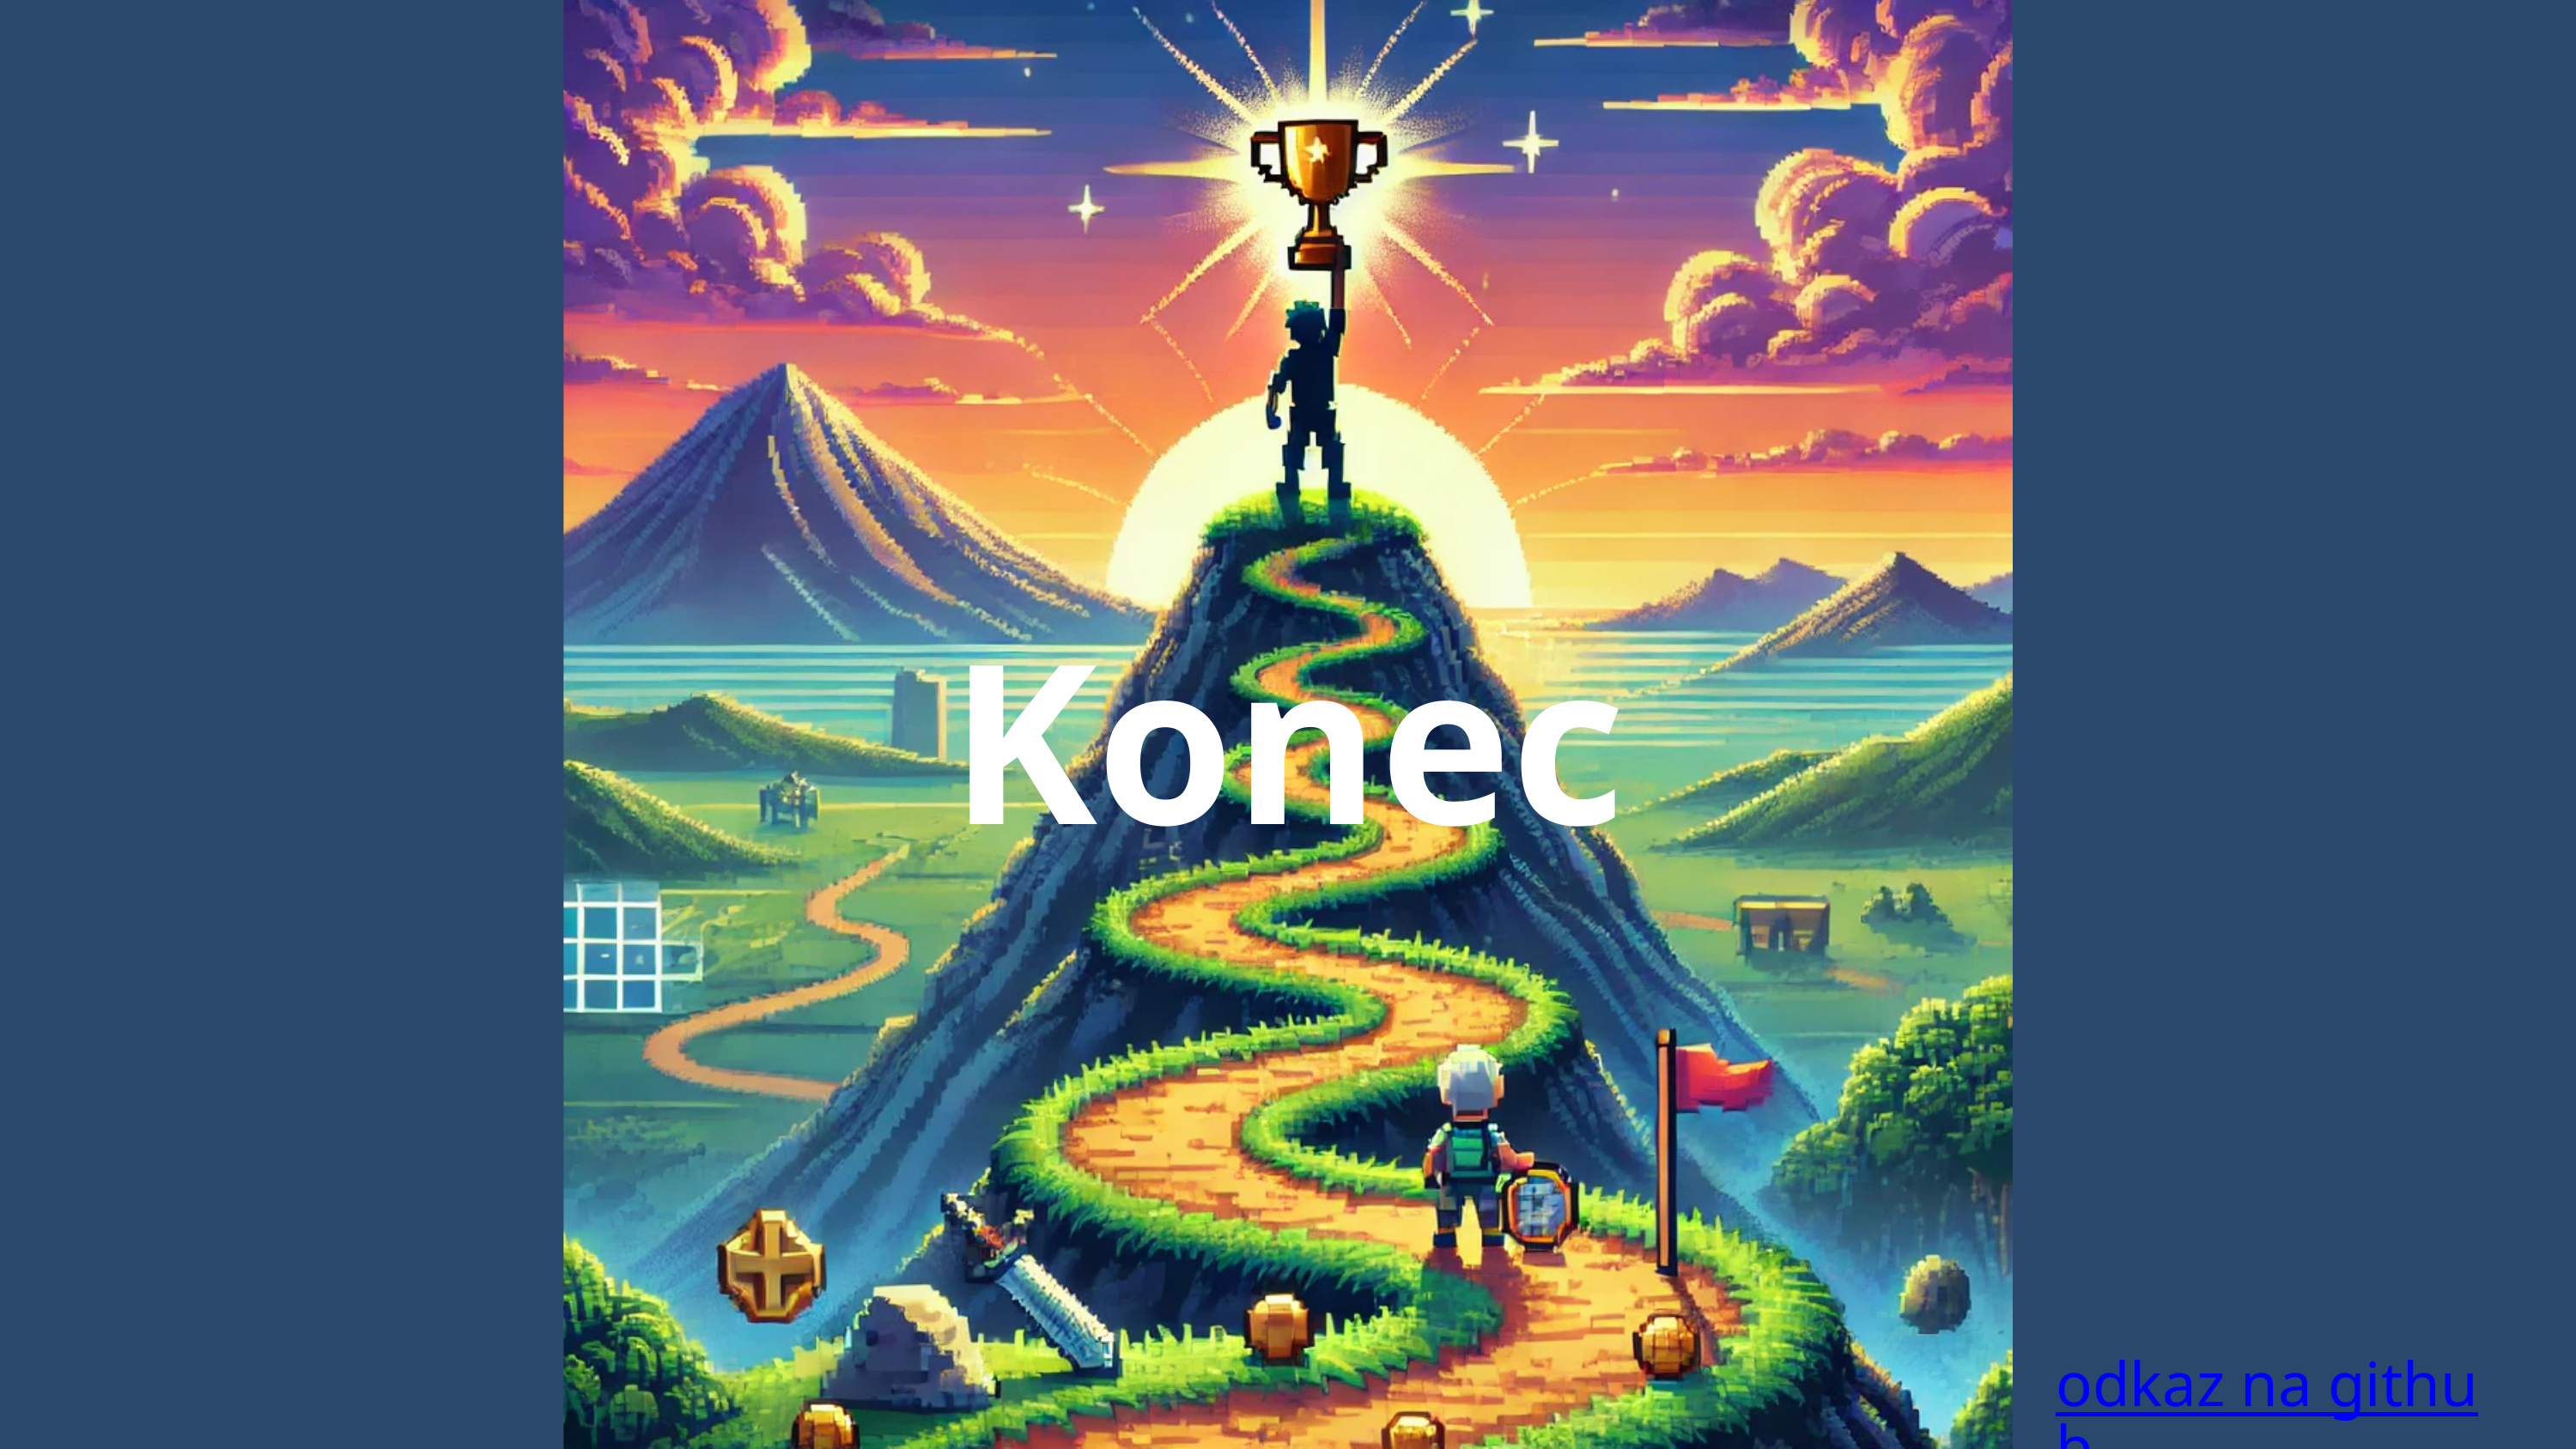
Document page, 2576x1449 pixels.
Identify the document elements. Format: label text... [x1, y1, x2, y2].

text_box [563, 0, 2013, 1449]
text_box odkaz na github [2056, 1343, 2509, 1429]
text_box Konec [949, 558, 1627, 870]
